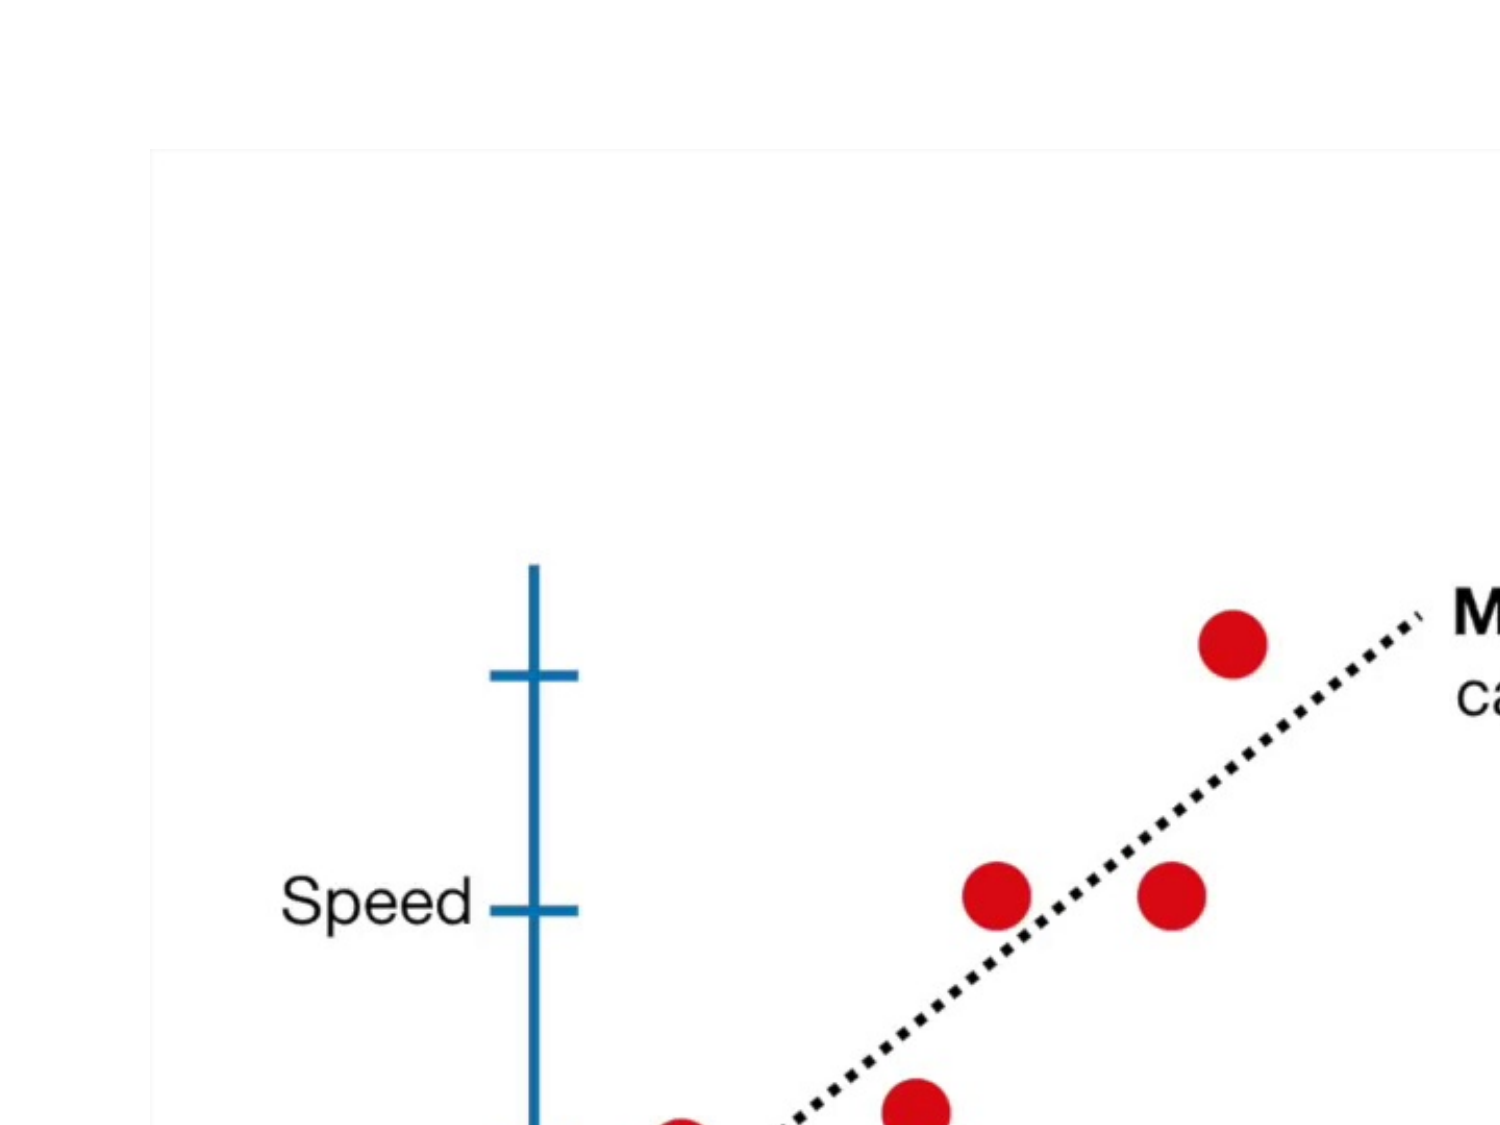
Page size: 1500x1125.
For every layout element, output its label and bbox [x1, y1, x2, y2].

picture [149, 149, 1500, 1125]
